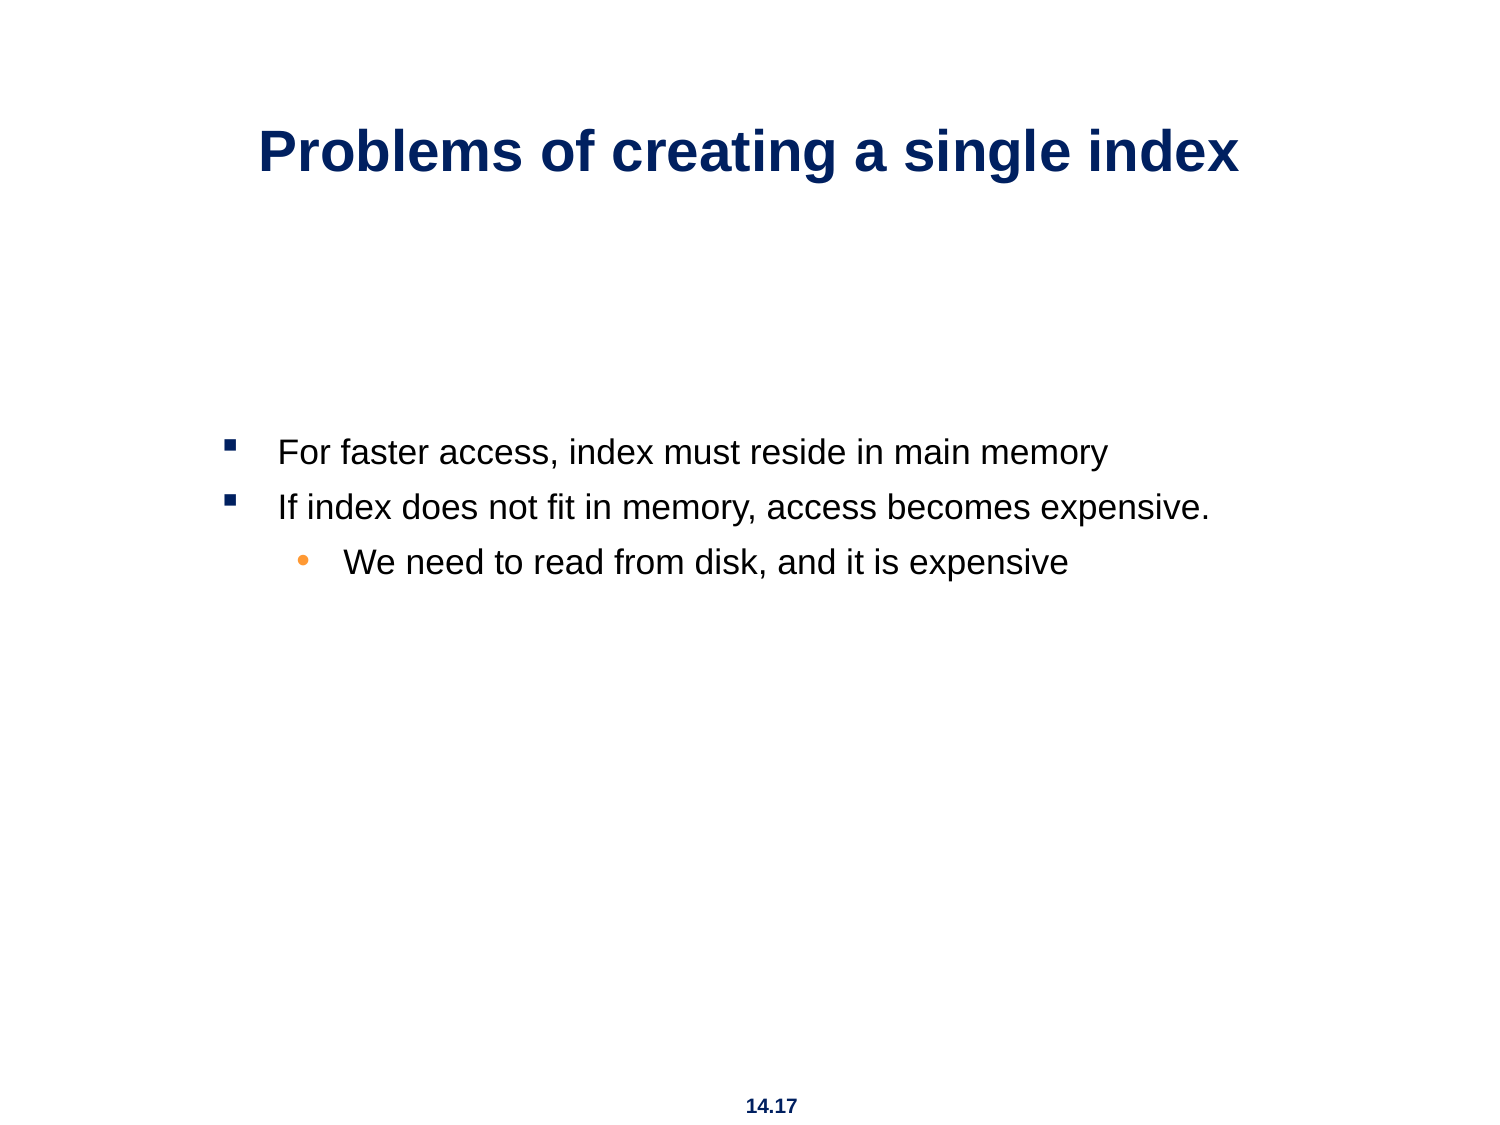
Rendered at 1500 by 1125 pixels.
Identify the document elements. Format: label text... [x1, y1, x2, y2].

title Problems of creating a single index [87, 90, 1413, 192]
list For faster access, index must reside in main memory If index does not fit in memory, access becomes expensive. We need to read from disk, and it is expensive [206, 421, 1500, 1125]
